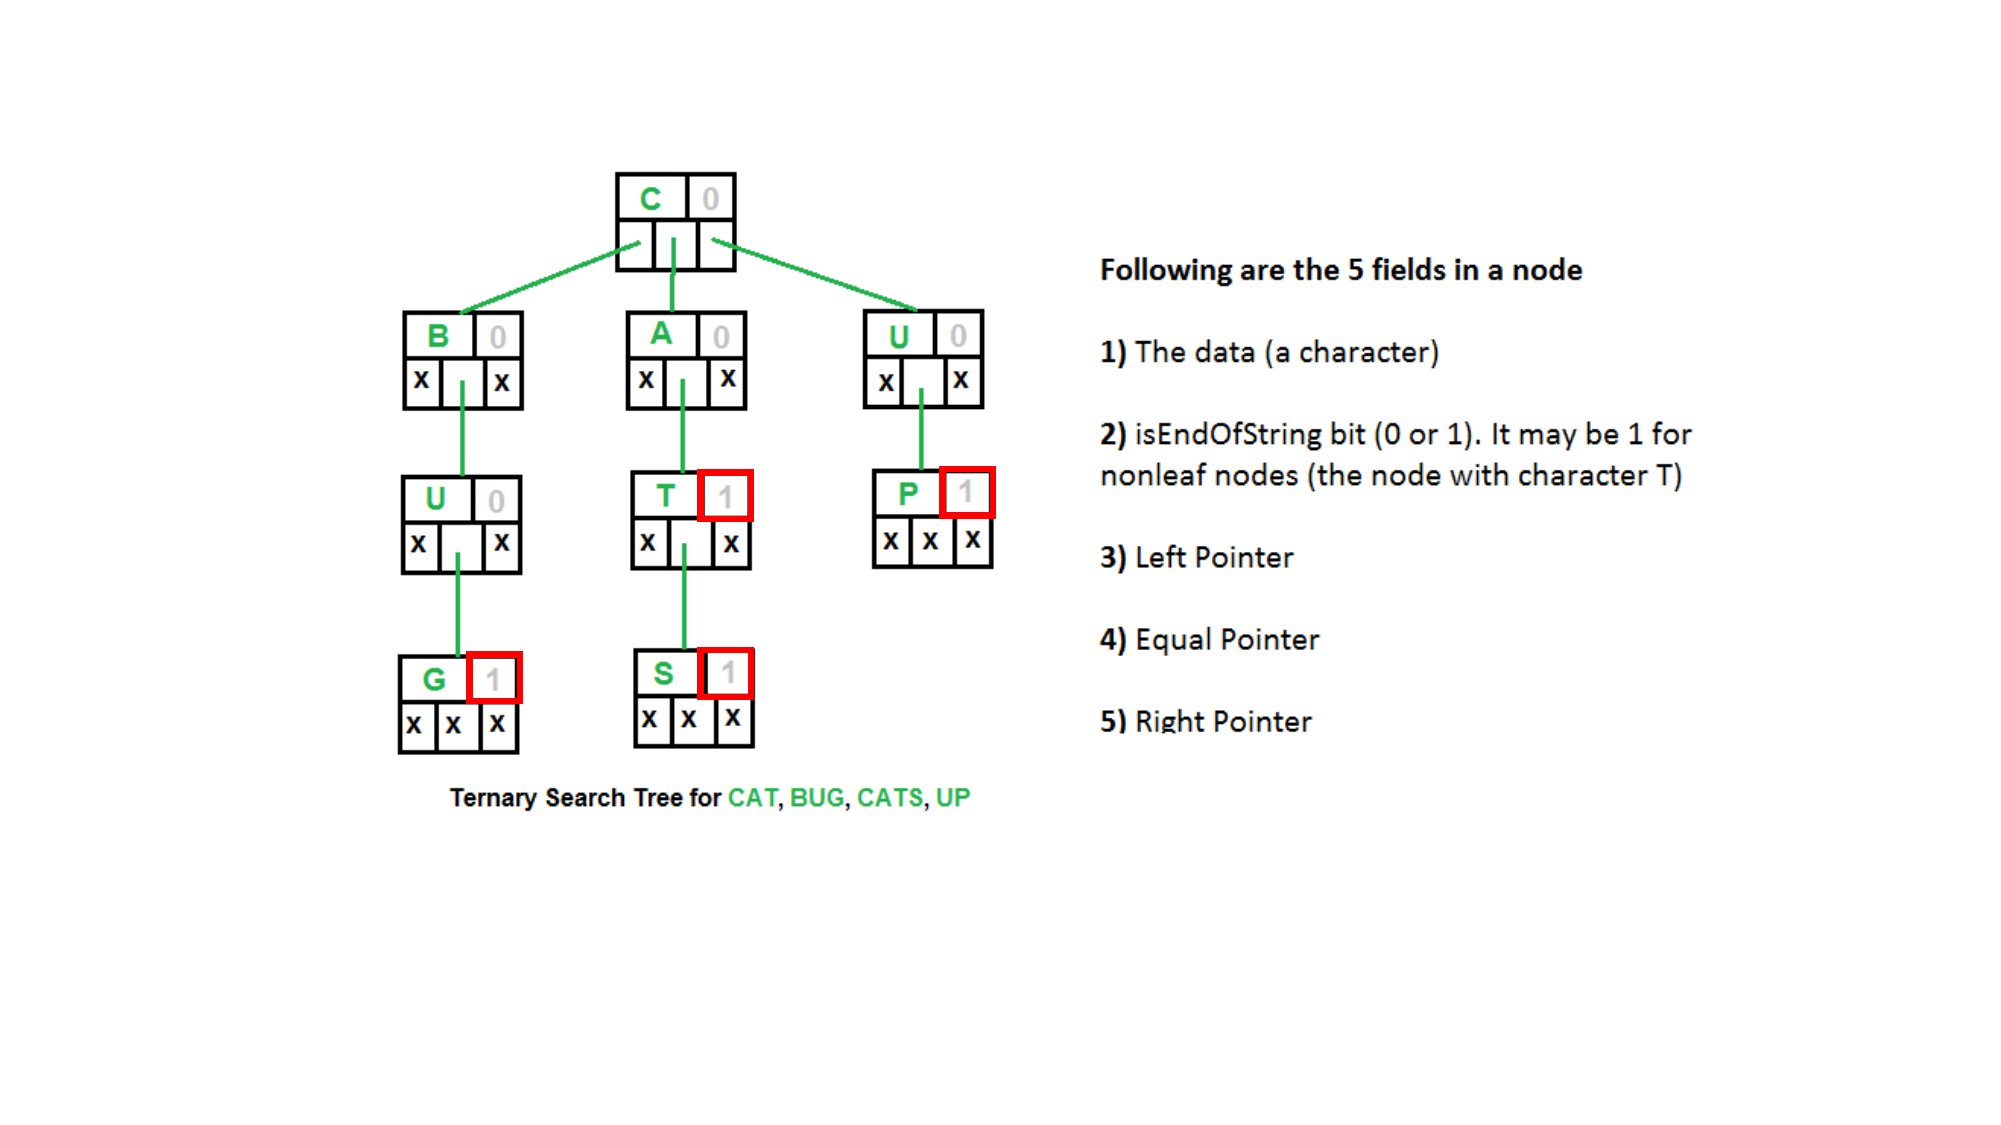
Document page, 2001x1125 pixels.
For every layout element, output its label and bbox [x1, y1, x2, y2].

list [351, 119, 1708, 834]
